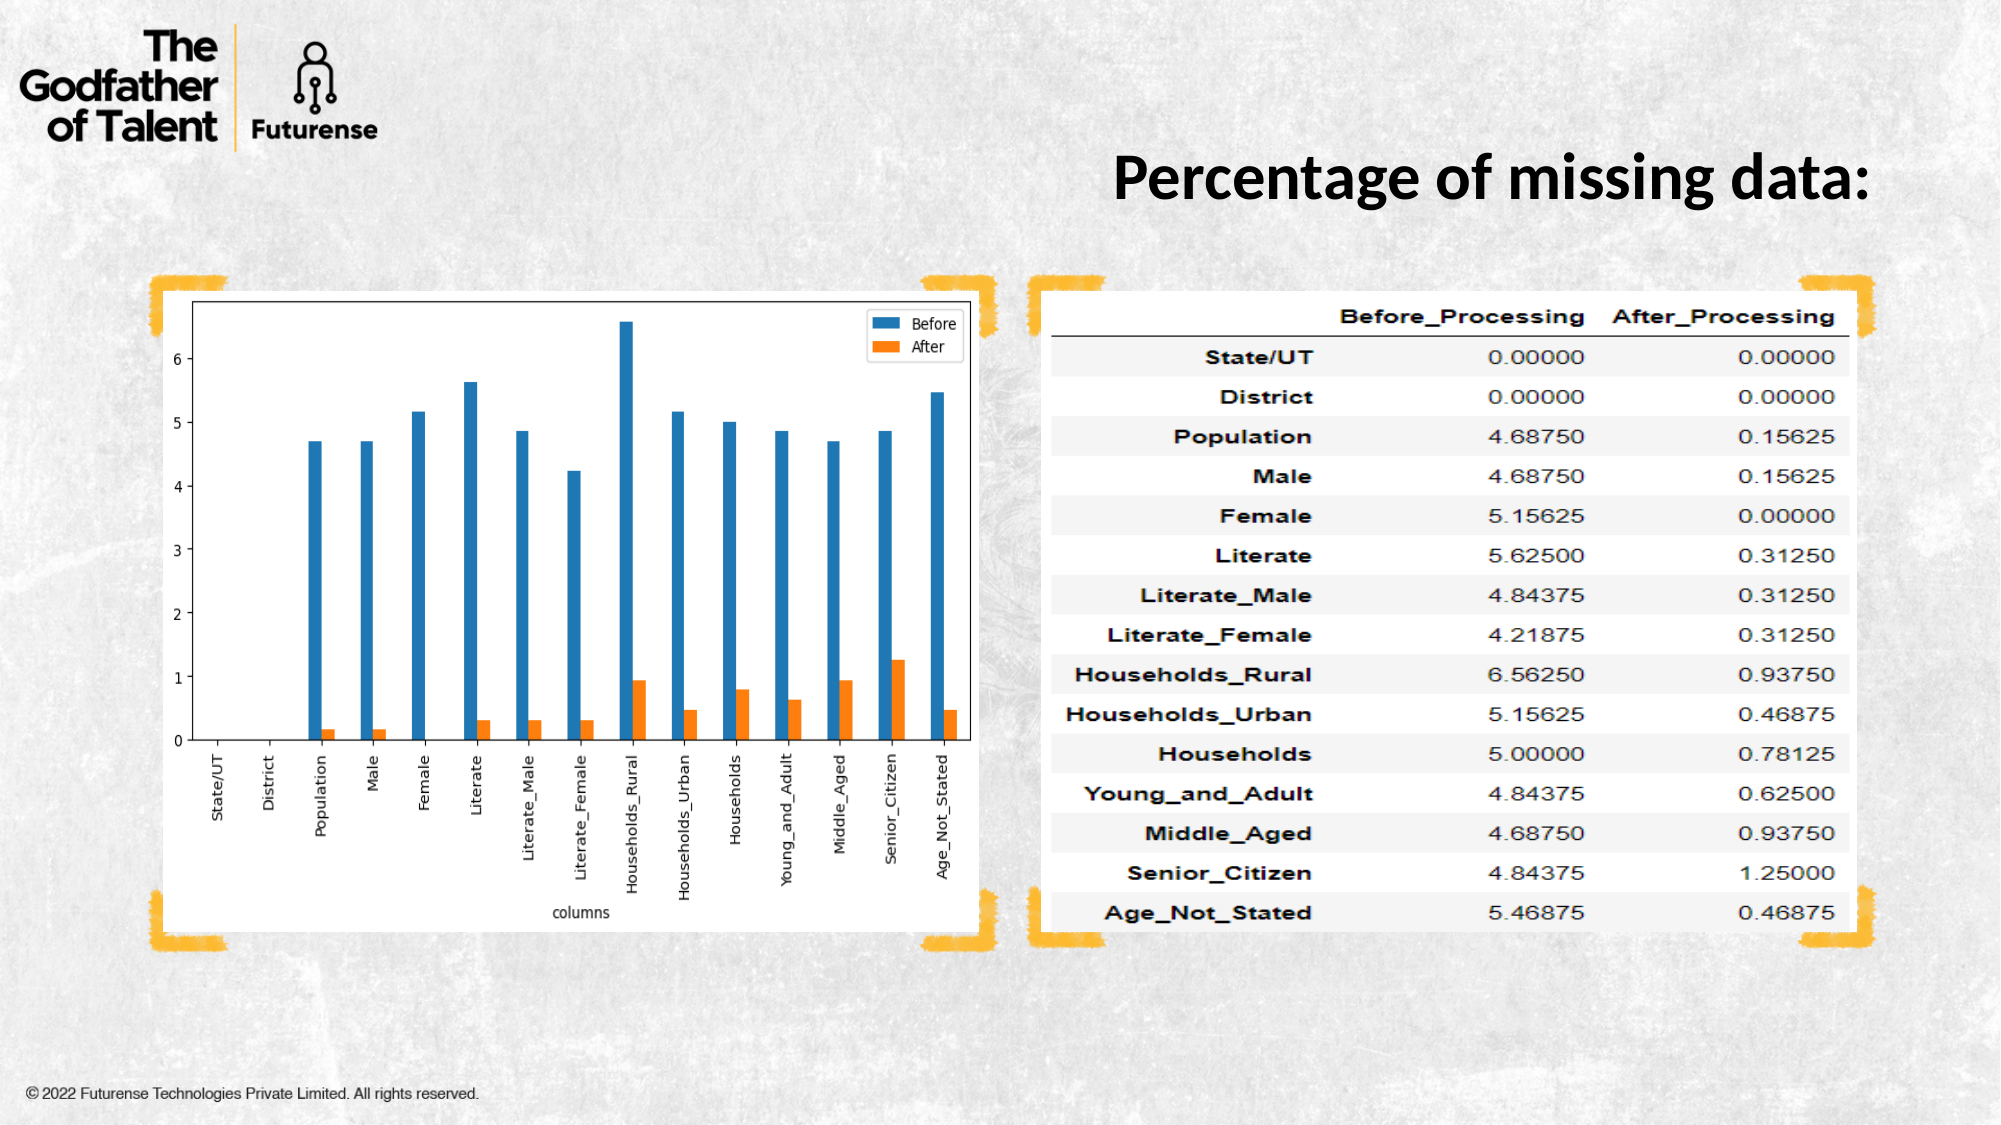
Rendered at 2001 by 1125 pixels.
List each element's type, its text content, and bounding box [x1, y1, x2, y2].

picture [0, 0, 2001, 1125]
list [163, 291, 979, 932]
text_box Percentage of missing data: [1098, 119, 1904, 221]
